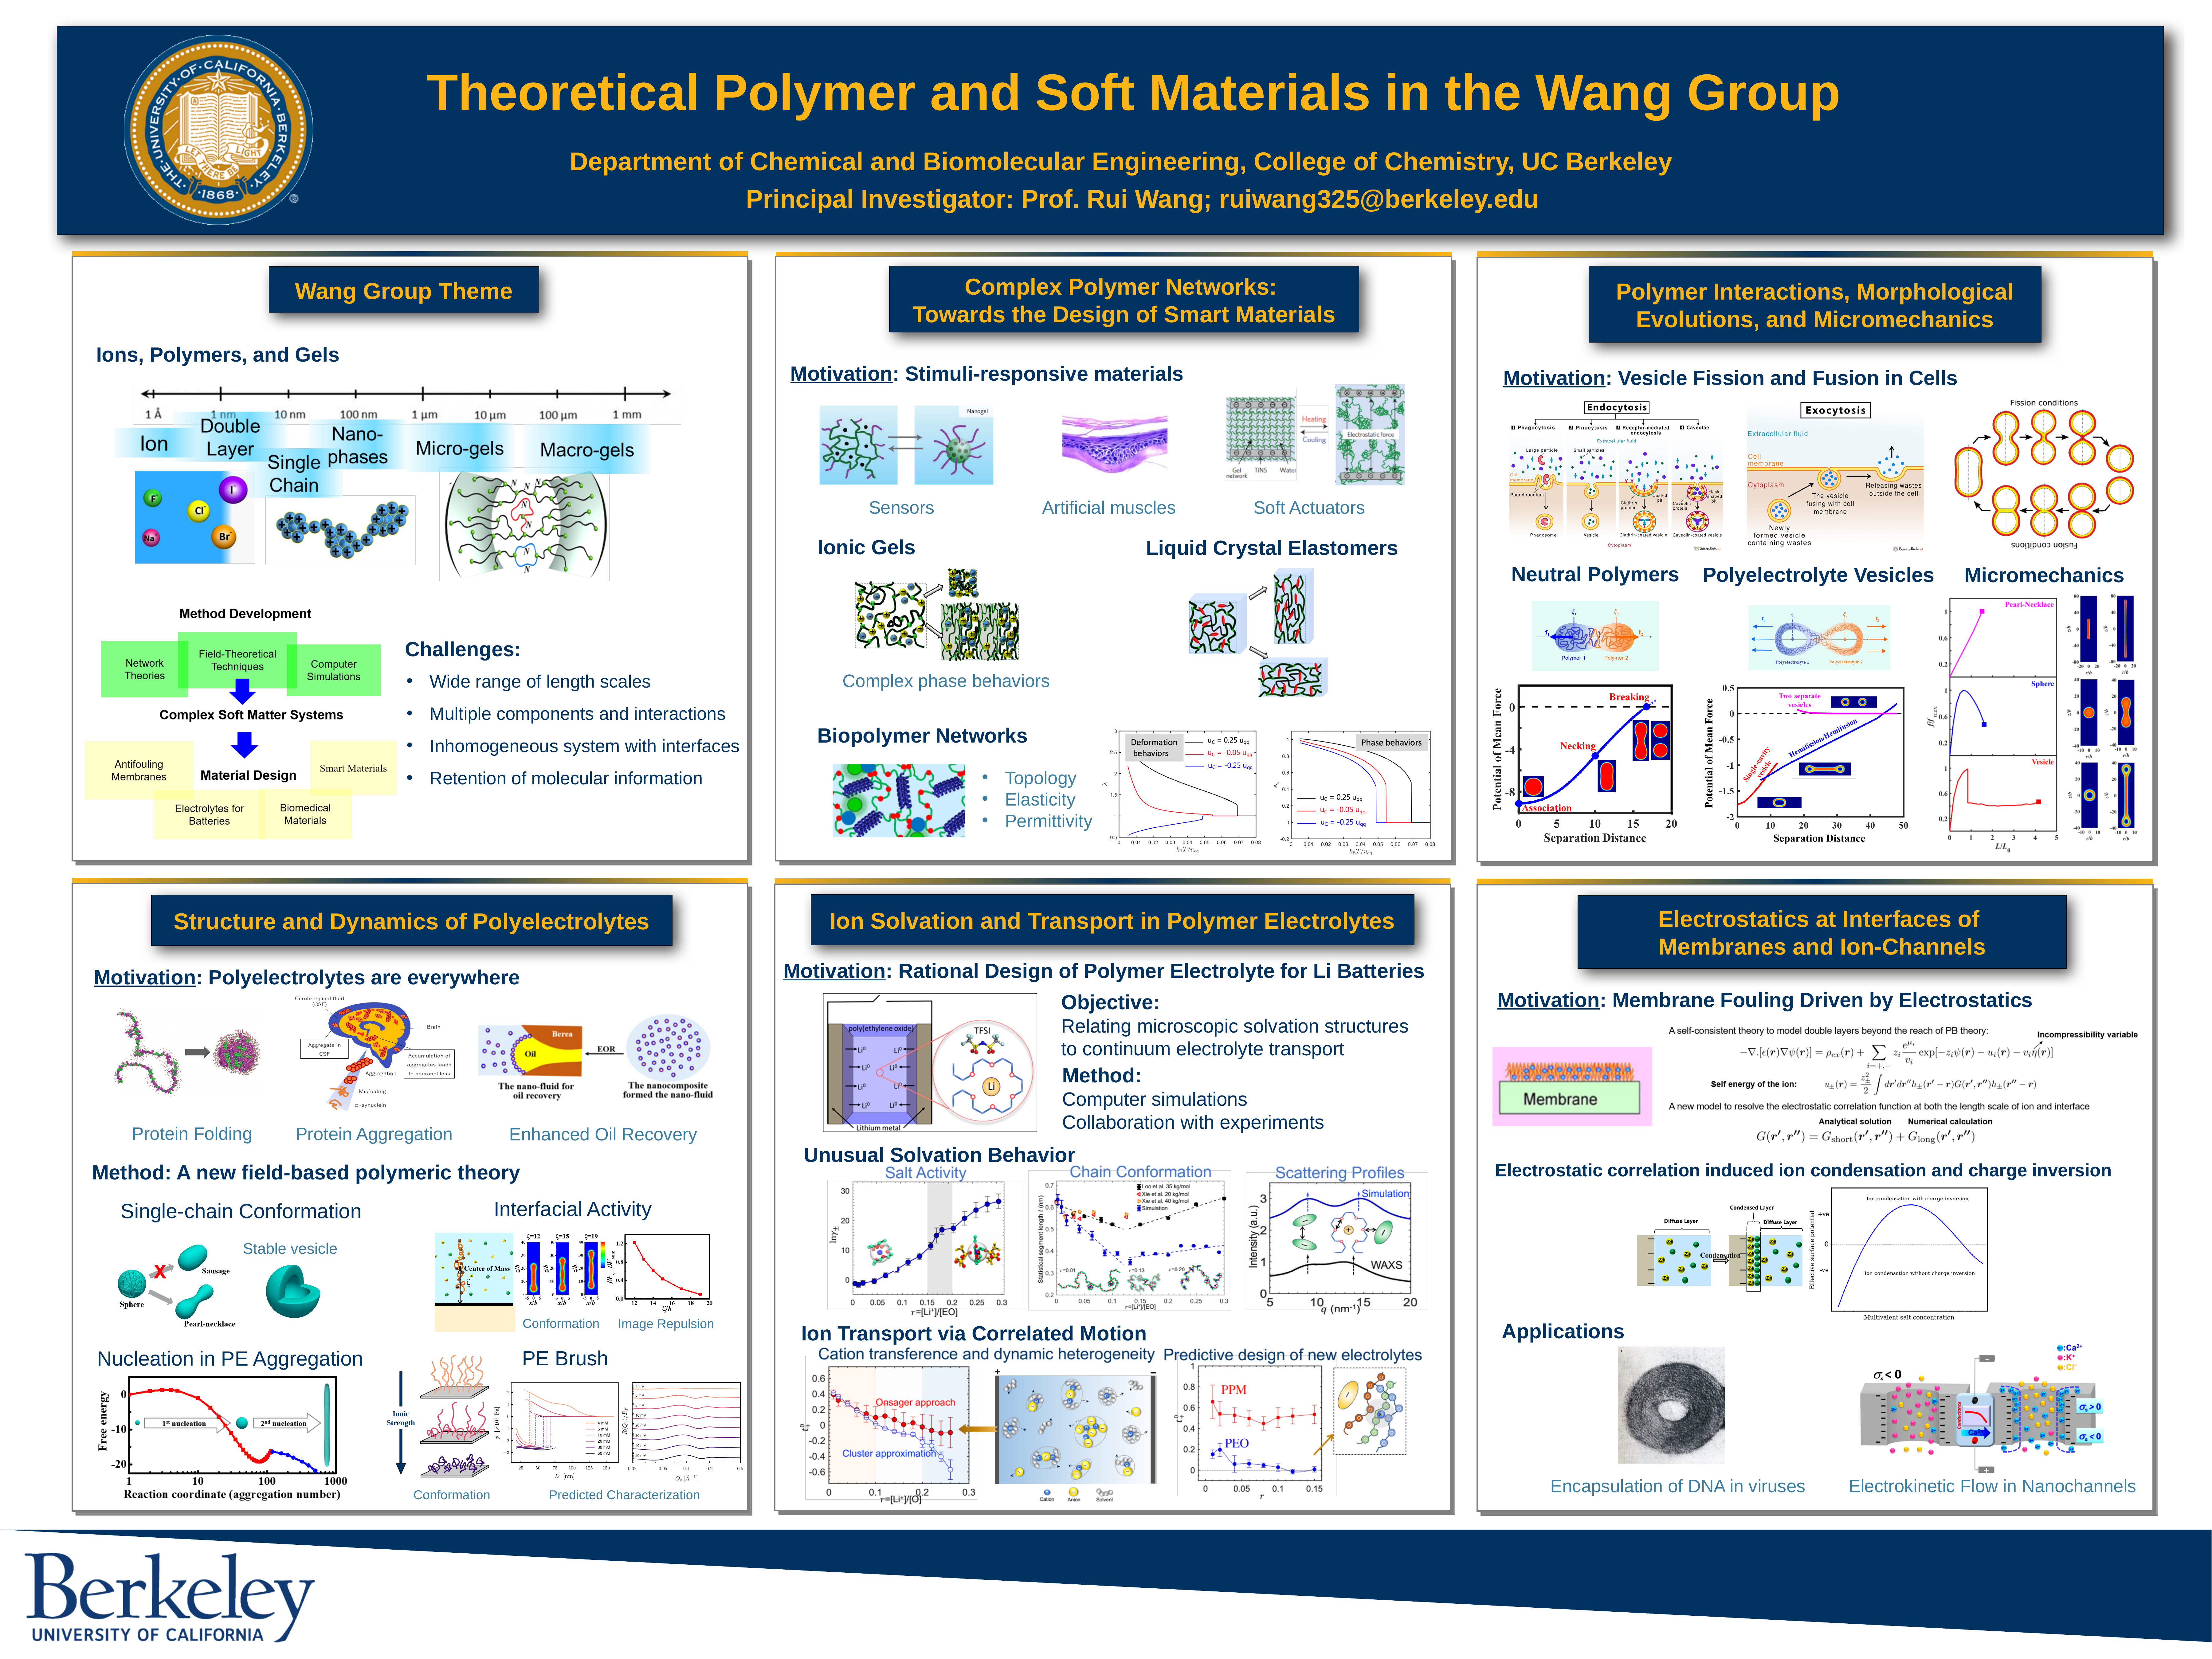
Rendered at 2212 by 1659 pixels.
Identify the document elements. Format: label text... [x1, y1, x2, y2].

text_box Polymer Interactions, Morphological Evolutions, and Micromechanics [1589, 266, 2041, 343]
text_box [72, 883, 748, 1511]
text_box Polyelectrolyte Vesicles [1698, 559, 1939, 588]
picture [124, 35, 313, 225]
text_box Topology Elasticity Permittivity [977, 764, 1097, 833]
text_box Ions, Polymers, and Gels [92, 339, 344, 368]
text_box Method: Computer simulations Collaboration with experiments [1057, 1060, 1399, 1135]
picture [422, 1402, 489, 1444]
picture [1272, 725, 1437, 857]
text_box [57, 26, 2164, 235]
picture [833, 764, 965, 837]
text_box Wide range of length scales Multiple components and interactions Inhomogeneous system with interfaces Retention of molecular information [402, 657, 747, 790]
text_box [1477, 885, 2153, 1511]
picture [1618, 1345, 1726, 1465]
text_box Applications [1497, 1315, 1630, 1345]
text_box [72, 257, 748, 861]
text_box Biopolymer Networks [813, 720, 1033, 749]
text_box Electrostatics at Interfaces of Membranes and Ion-Channels [1578, 895, 2067, 969]
text_box [72, 878, 748, 883]
picture [1506, 398, 1726, 554]
text_box Complex phase behaviors [838, 667, 1055, 693]
picture [116, 1243, 236, 1329]
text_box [819, 384, 1411, 520]
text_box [113, 995, 715, 1147]
text_box Conformation [377, 1484, 527, 1504]
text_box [232, 1236, 348, 1319]
text_box Encapsulation of DNA in viruses [1546, 1472, 1810, 1498]
text_box Method: A new field-based polymeric theory [87, 1157, 525, 1186]
picture [1955, 384, 2134, 564]
text_box Wang Group Theme [269, 266, 539, 313]
picture [778, 1336, 1441, 1510]
text_box [776, 252, 1452, 257]
text_box [775, 884, 1451, 1511]
picture [96, 1373, 349, 1504]
text_box Theoretical Polymer and Soft Materials in the Wang Group [404, 59, 1865, 123]
text_box Motivation: Vesicle Fission and Fusion in Cells [1499, 362, 1963, 391]
text_box Principal Investigator: Prof. Rui Wang; ruiwang325@berkeley.edu [680, 180, 1606, 215]
picture [492, 1378, 745, 1484]
picture [1100, 724, 1267, 856]
text_box Motivation: Stimuli-responsive materials [786, 358, 1189, 387]
text_box [494, 1529, 2212, 1642]
text_box Single-chain Conformation [116, 1195, 367, 1225]
picture [1860, 1337, 2104, 1474]
text_box Unusual Solvation Behavior [799, 1139, 1081, 1169]
text_box Neutral Polymers [1507, 559, 1684, 588]
text_box [1477, 251, 2153, 257]
text_box Nucleation in PE Aggregation [92, 1343, 368, 1372]
picture [1492, 1047, 1655, 1126]
text_box Electrokinetic Flow in Nanochannels [1844, 1472, 2142, 1498]
text_box [1477, 879, 2153, 885]
text_box Ion Solvation and Transport in Polymer Electrolytes [811, 894, 1414, 945]
picture [825, 1153, 1437, 1322]
picture [1165, 548, 1328, 716]
picture [435, 1230, 713, 1333]
picture [1699, 675, 1925, 851]
text_box [775, 878, 1451, 884]
text_box Predicted Characterization [535, 1484, 715, 1504]
picture [1490, 595, 1685, 852]
text_box Motivation: Membrane Fouling Driven by Electrostatics [1493, 984, 2038, 1014]
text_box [380, 1371, 422, 1474]
text_box Electrostatic correlation induced ion condensation and charge inversion [1490, 1156, 2117, 1182]
text_box [1477, 257, 2153, 862]
picture [1927, 591, 2147, 854]
text_box Ion Transport via Correlated Motion [797, 1318, 1152, 1336]
picture [823, 993, 1037, 1132]
picture [1637, 1187, 1988, 1321]
text_box Motivation: Polyelectrolytes are everywhere [89, 962, 525, 991]
picture [1666, 1024, 2140, 1150]
text_box Conformation [517, 1313, 603, 1333]
text_box Structure and Dynamics of Polyelectrolytes [151, 895, 673, 946]
text_box Image Repulsion [601, 1313, 731, 1333]
picture [113, 384, 687, 581]
picture [84, 601, 397, 839]
picture [848, 564, 1025, 663]
text_box PE Brush [517, 1343, 613, 1372]
picture [420, 1453, 489, 1477]
text_box Objective: Relating microscopic solvation structures to continuum electrolyte transport [1057, 986, 1415, 1062]
picture [1741, 395, 1929, 555]
picture [420, 1355, 489, 1398]
text_box Micromechanics [1960, 559, 2129, 589]
text_box Department of Chemical and Biomolecular Engineering, College of Chemistry, UC Berkeley [362, 142, 1881, 178]
text_box Complex Polymer Networks: Towards the Design of Smart Materials [889, 266, 1359, 332]
text_box Interfacial Activity [489, 1193, 657, 1223]
text_box Ionic Gels [813, 531, 920, 561]
text_box [776, 257, 1452, 861]
picture [1747, 602, 1891, 670]
text_box Motivation: Rational Design of Polymer Electrolyte for Li Batteries [779, 955, 1430, 985]
text_box [72, 251, 748, 257]
text_box Challenges: [400, 633, 526, 663]
picture [0, 1517, 492, 1659]
text_box Liquid Crystal Elastomers [1141, 532, 1403, 561]
